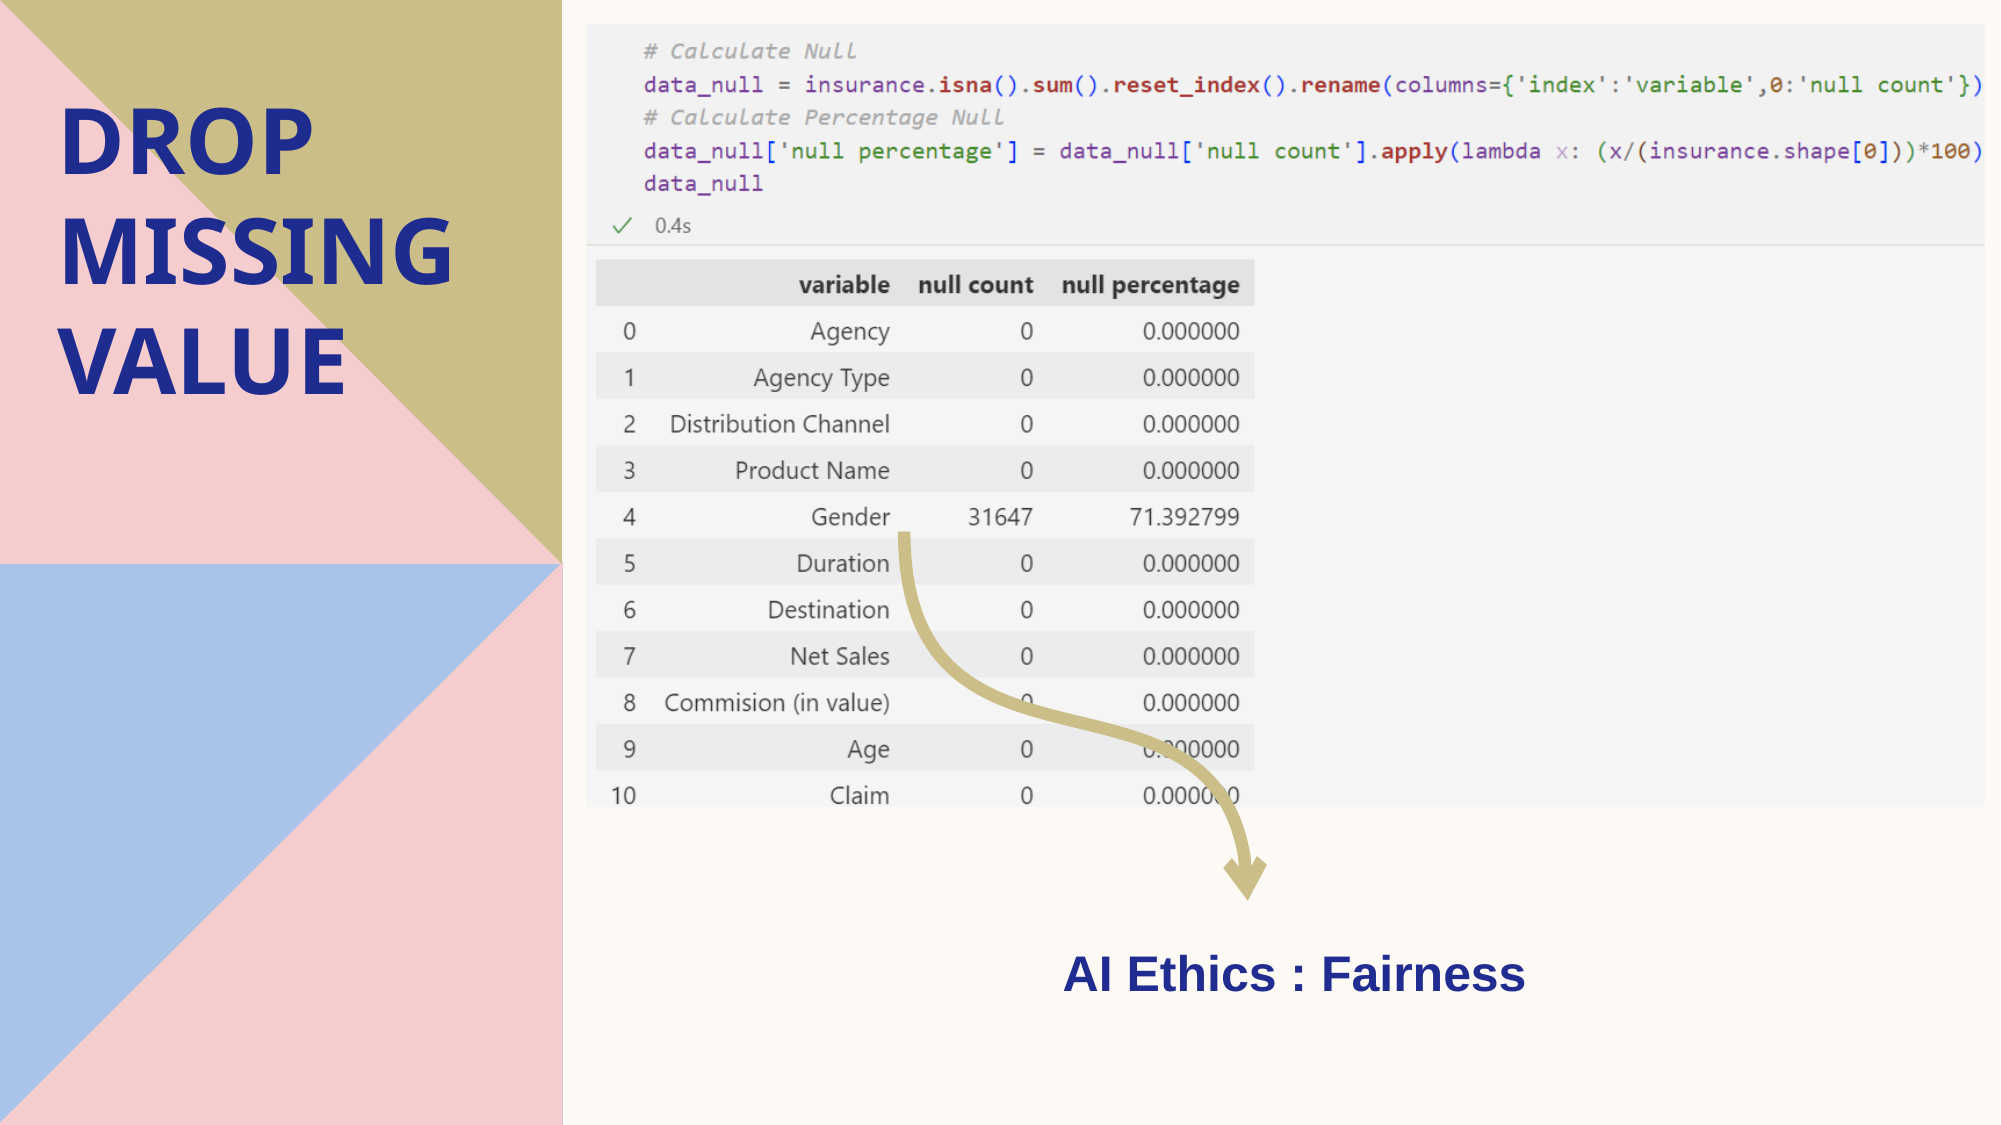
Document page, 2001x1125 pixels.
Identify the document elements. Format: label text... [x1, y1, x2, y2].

title Drop Missing Value [42, 75, 586, 571]
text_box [891, 544, 1261, 888]
picture [586, 24, 1985, 807]
text_box AI Ethics : Fairness [1047, 904, 1588, 1009]
